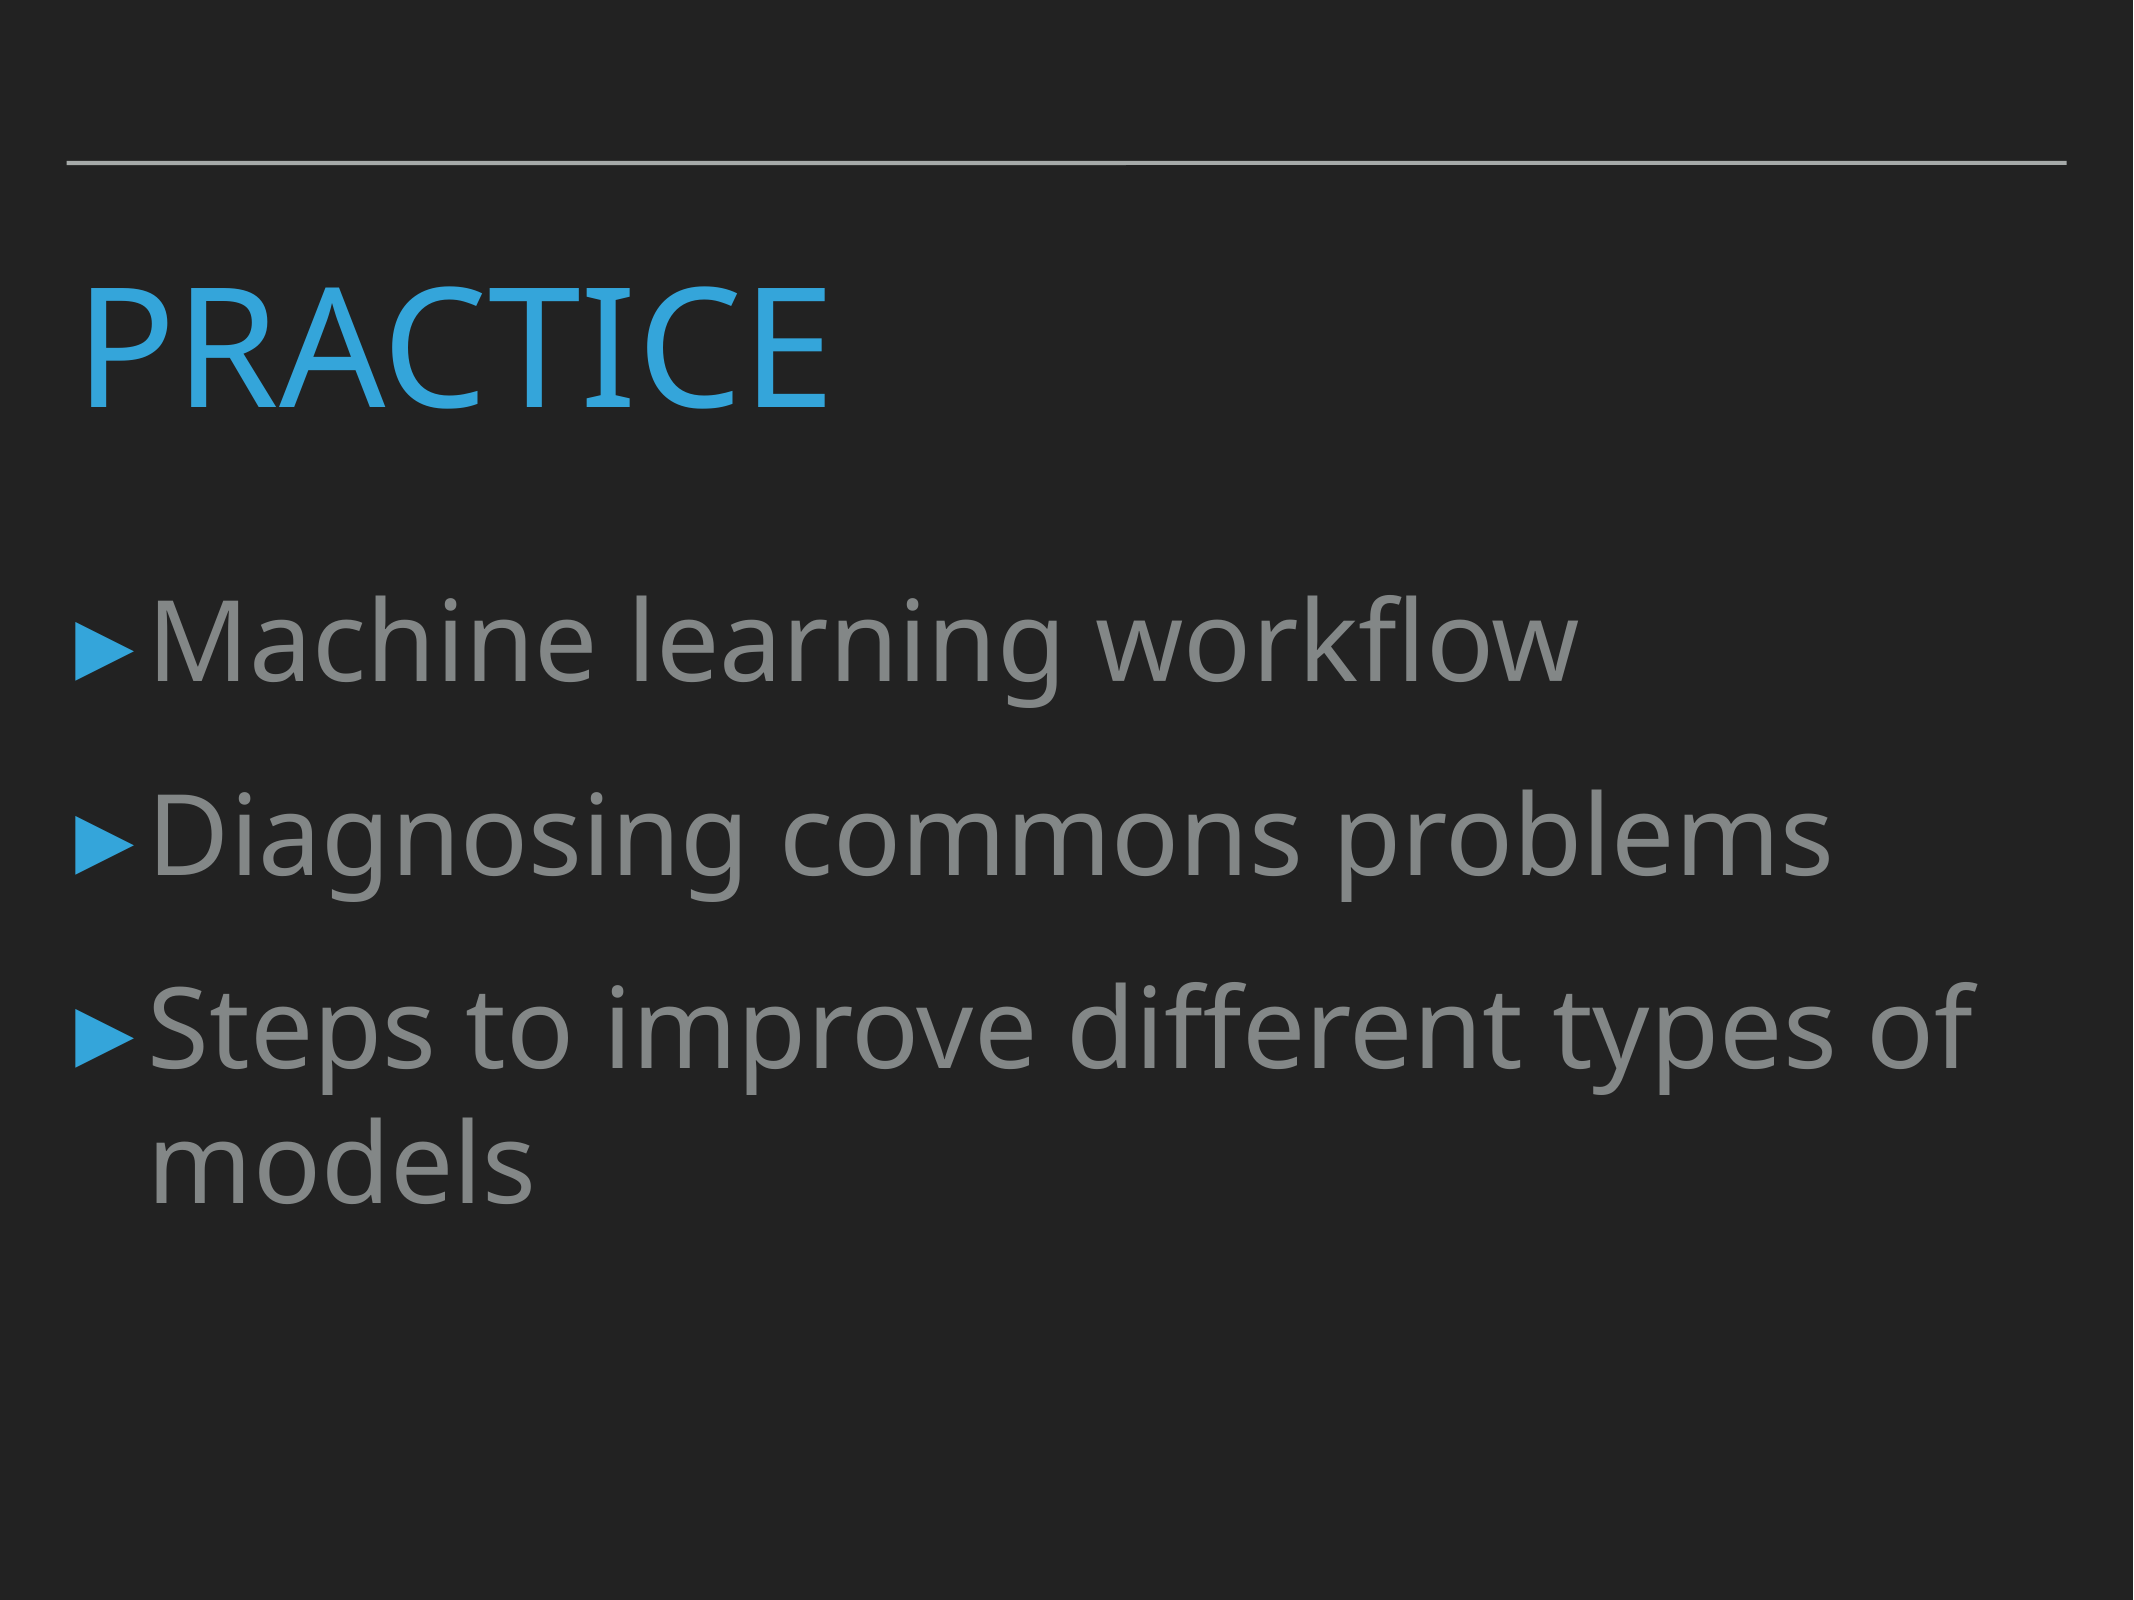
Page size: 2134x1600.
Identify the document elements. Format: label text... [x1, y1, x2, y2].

list Machine learning workflow Diagnosing commons problems Steps to improve different types of models [66, 560, 2068, 1564]
title Practice [66, 270, 2068, 530]
